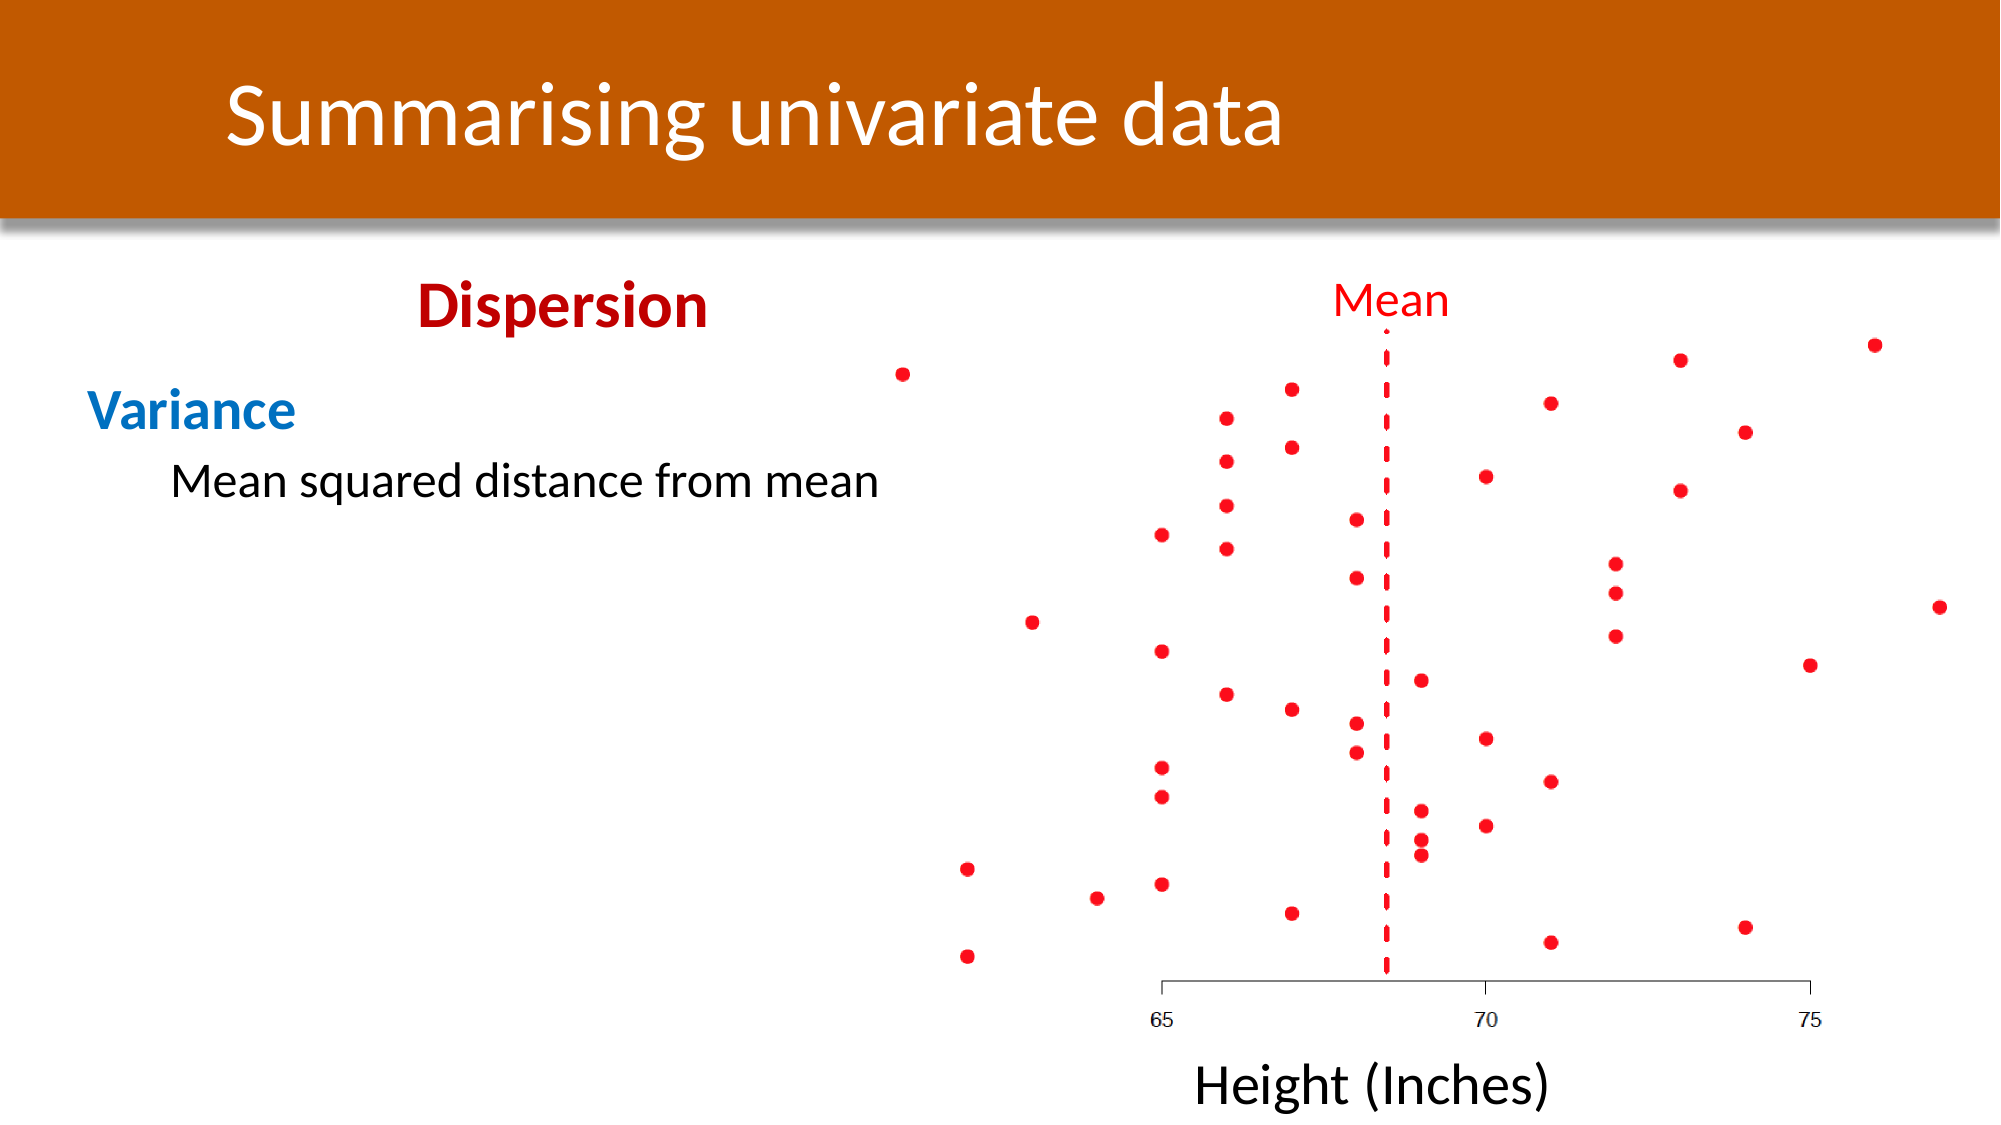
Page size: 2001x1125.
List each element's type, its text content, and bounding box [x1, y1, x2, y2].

text_box Mean [1317, 258, 1466, 313]
picture [877, 313, 1973, 1043]
text_box Dispersion [402, 253, 725, 348]
text_box Summarising univariate data [210, 17, 2000, 201]
text_box Mean squared distance from mean [155, 439, 877, 515]
text_box Height (Inches) [1180, 1043, 1567, 1124]
text_box Variance [73, 364, 312, 449]
text_box [0, 0, 2000, 219]
